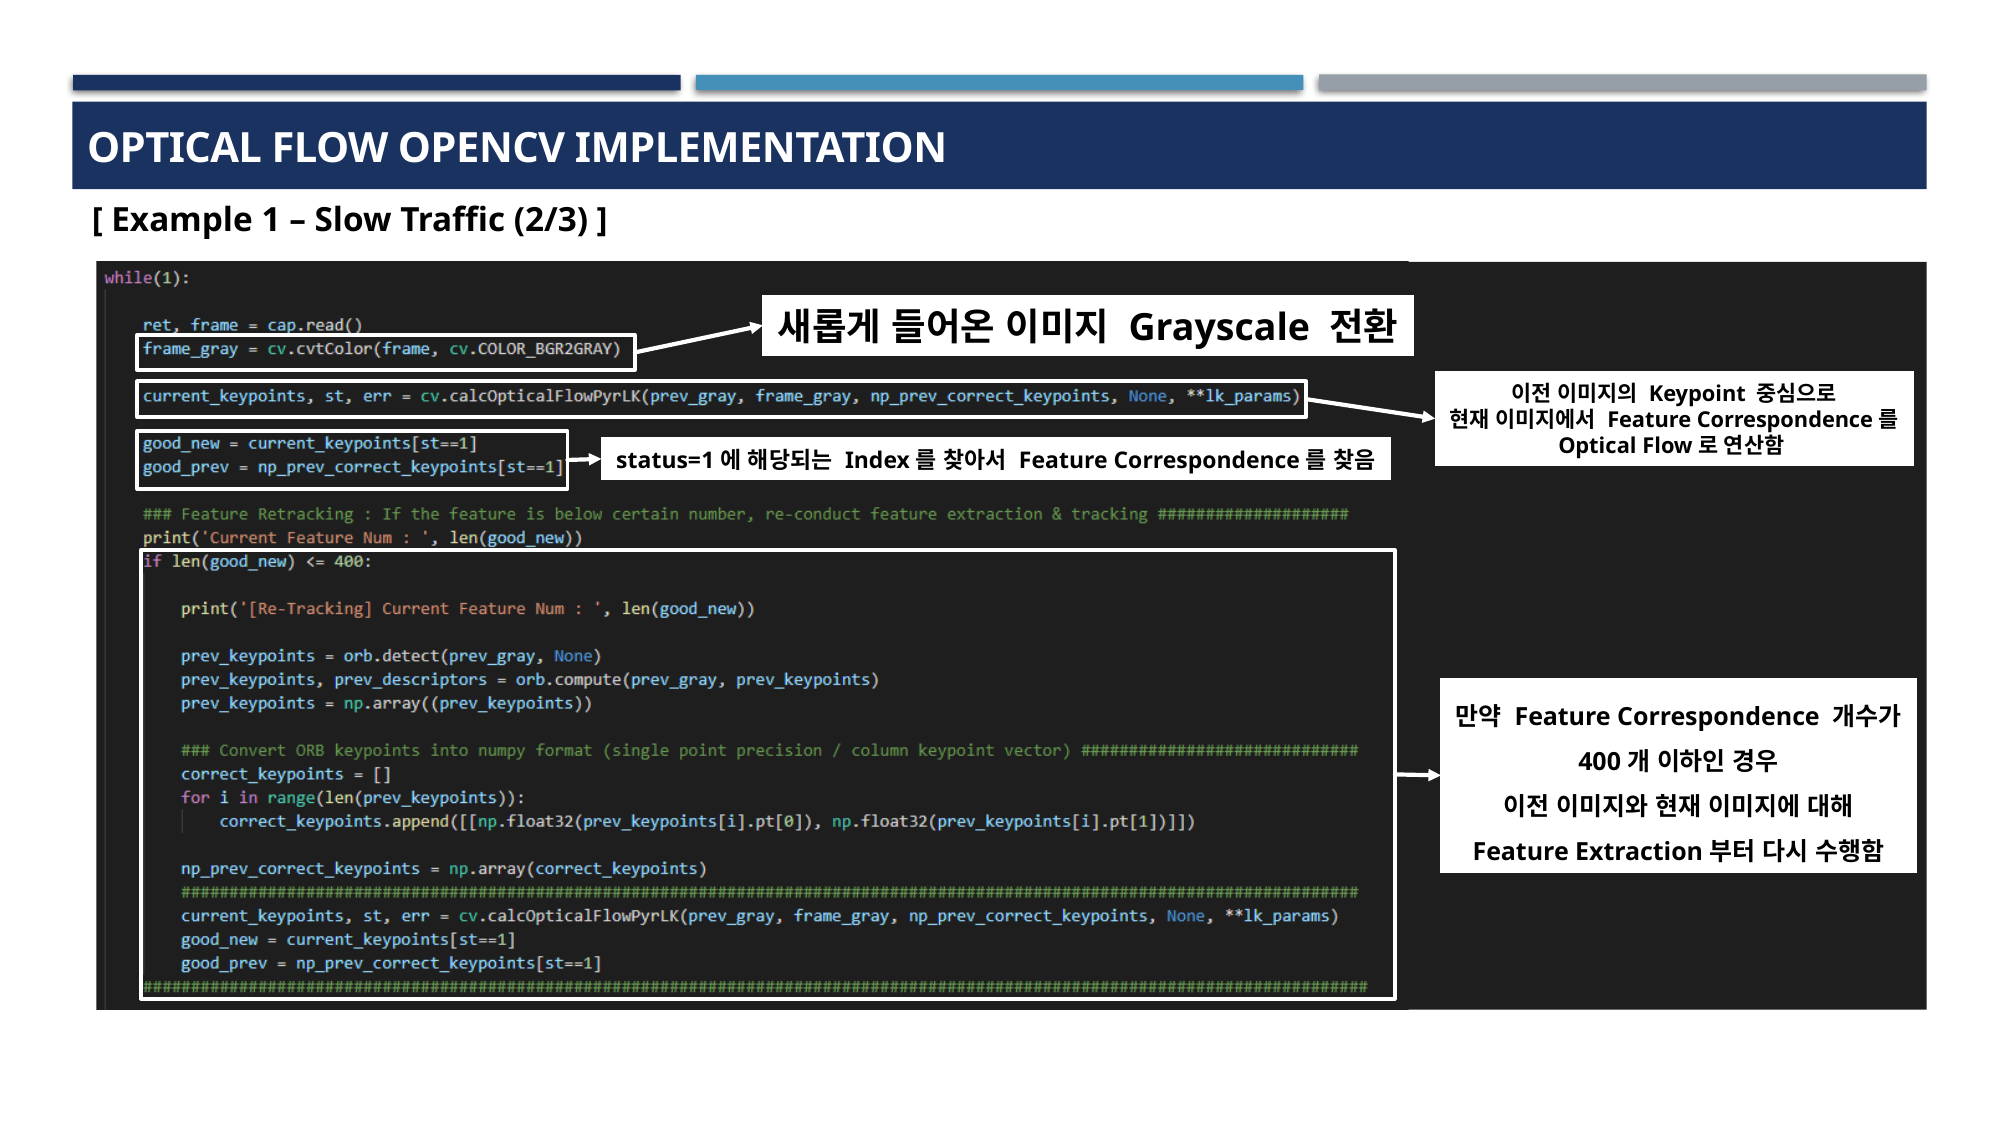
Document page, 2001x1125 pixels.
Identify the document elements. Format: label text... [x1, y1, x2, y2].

text_box OPTICAL FLOW OPENCV IMPLEMENTATION [71, 100, 1928, 191]
text_box [ Example 1 – Slow Traffic (2/3) ] [77, 191, 1905, 279]
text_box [136, 430, 1385, 490]
text_box [1414, 260, 1929, 1011]
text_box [136, 294, 1425, 371]
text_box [136, 371, 1915, 468]
picture [95, 261, 1410, 1011]
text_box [140, 549, 1914, 1000]
